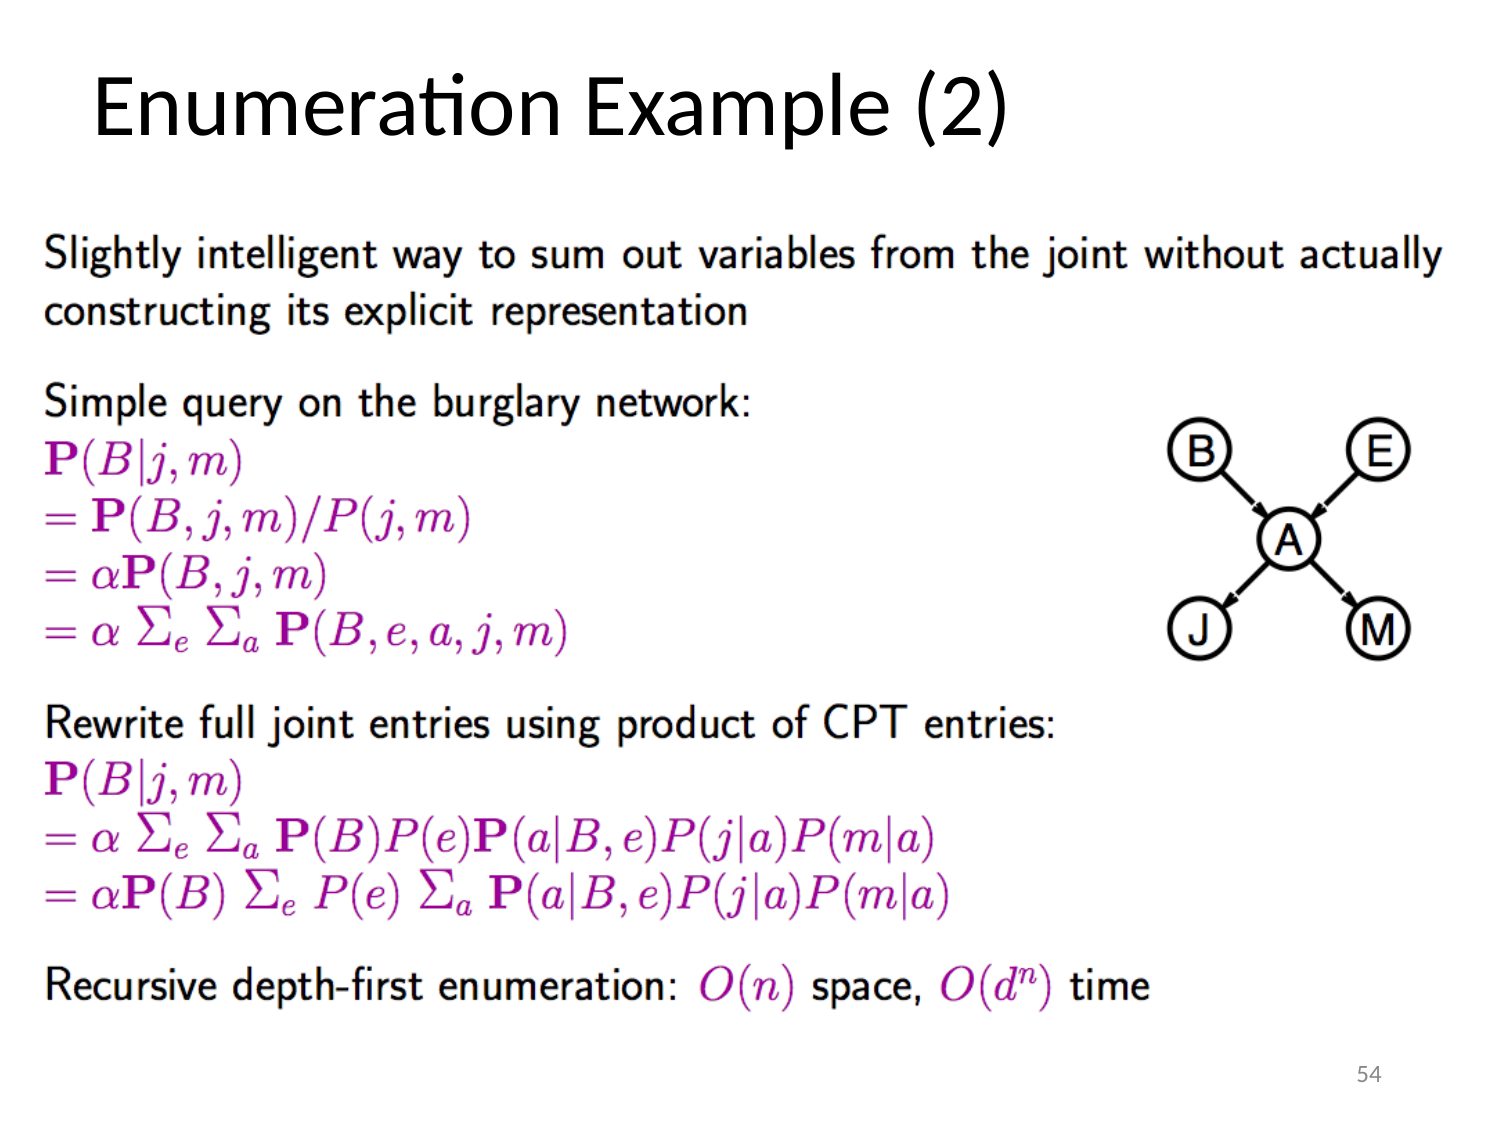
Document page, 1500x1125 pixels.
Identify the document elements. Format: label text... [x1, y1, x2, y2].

slide_number ‹#› [1059, 1042, 1397, 1103]
title Enumeration Example (2) [77, 50, 1450, 163]
picture [37, 224, 1476, 1032]
